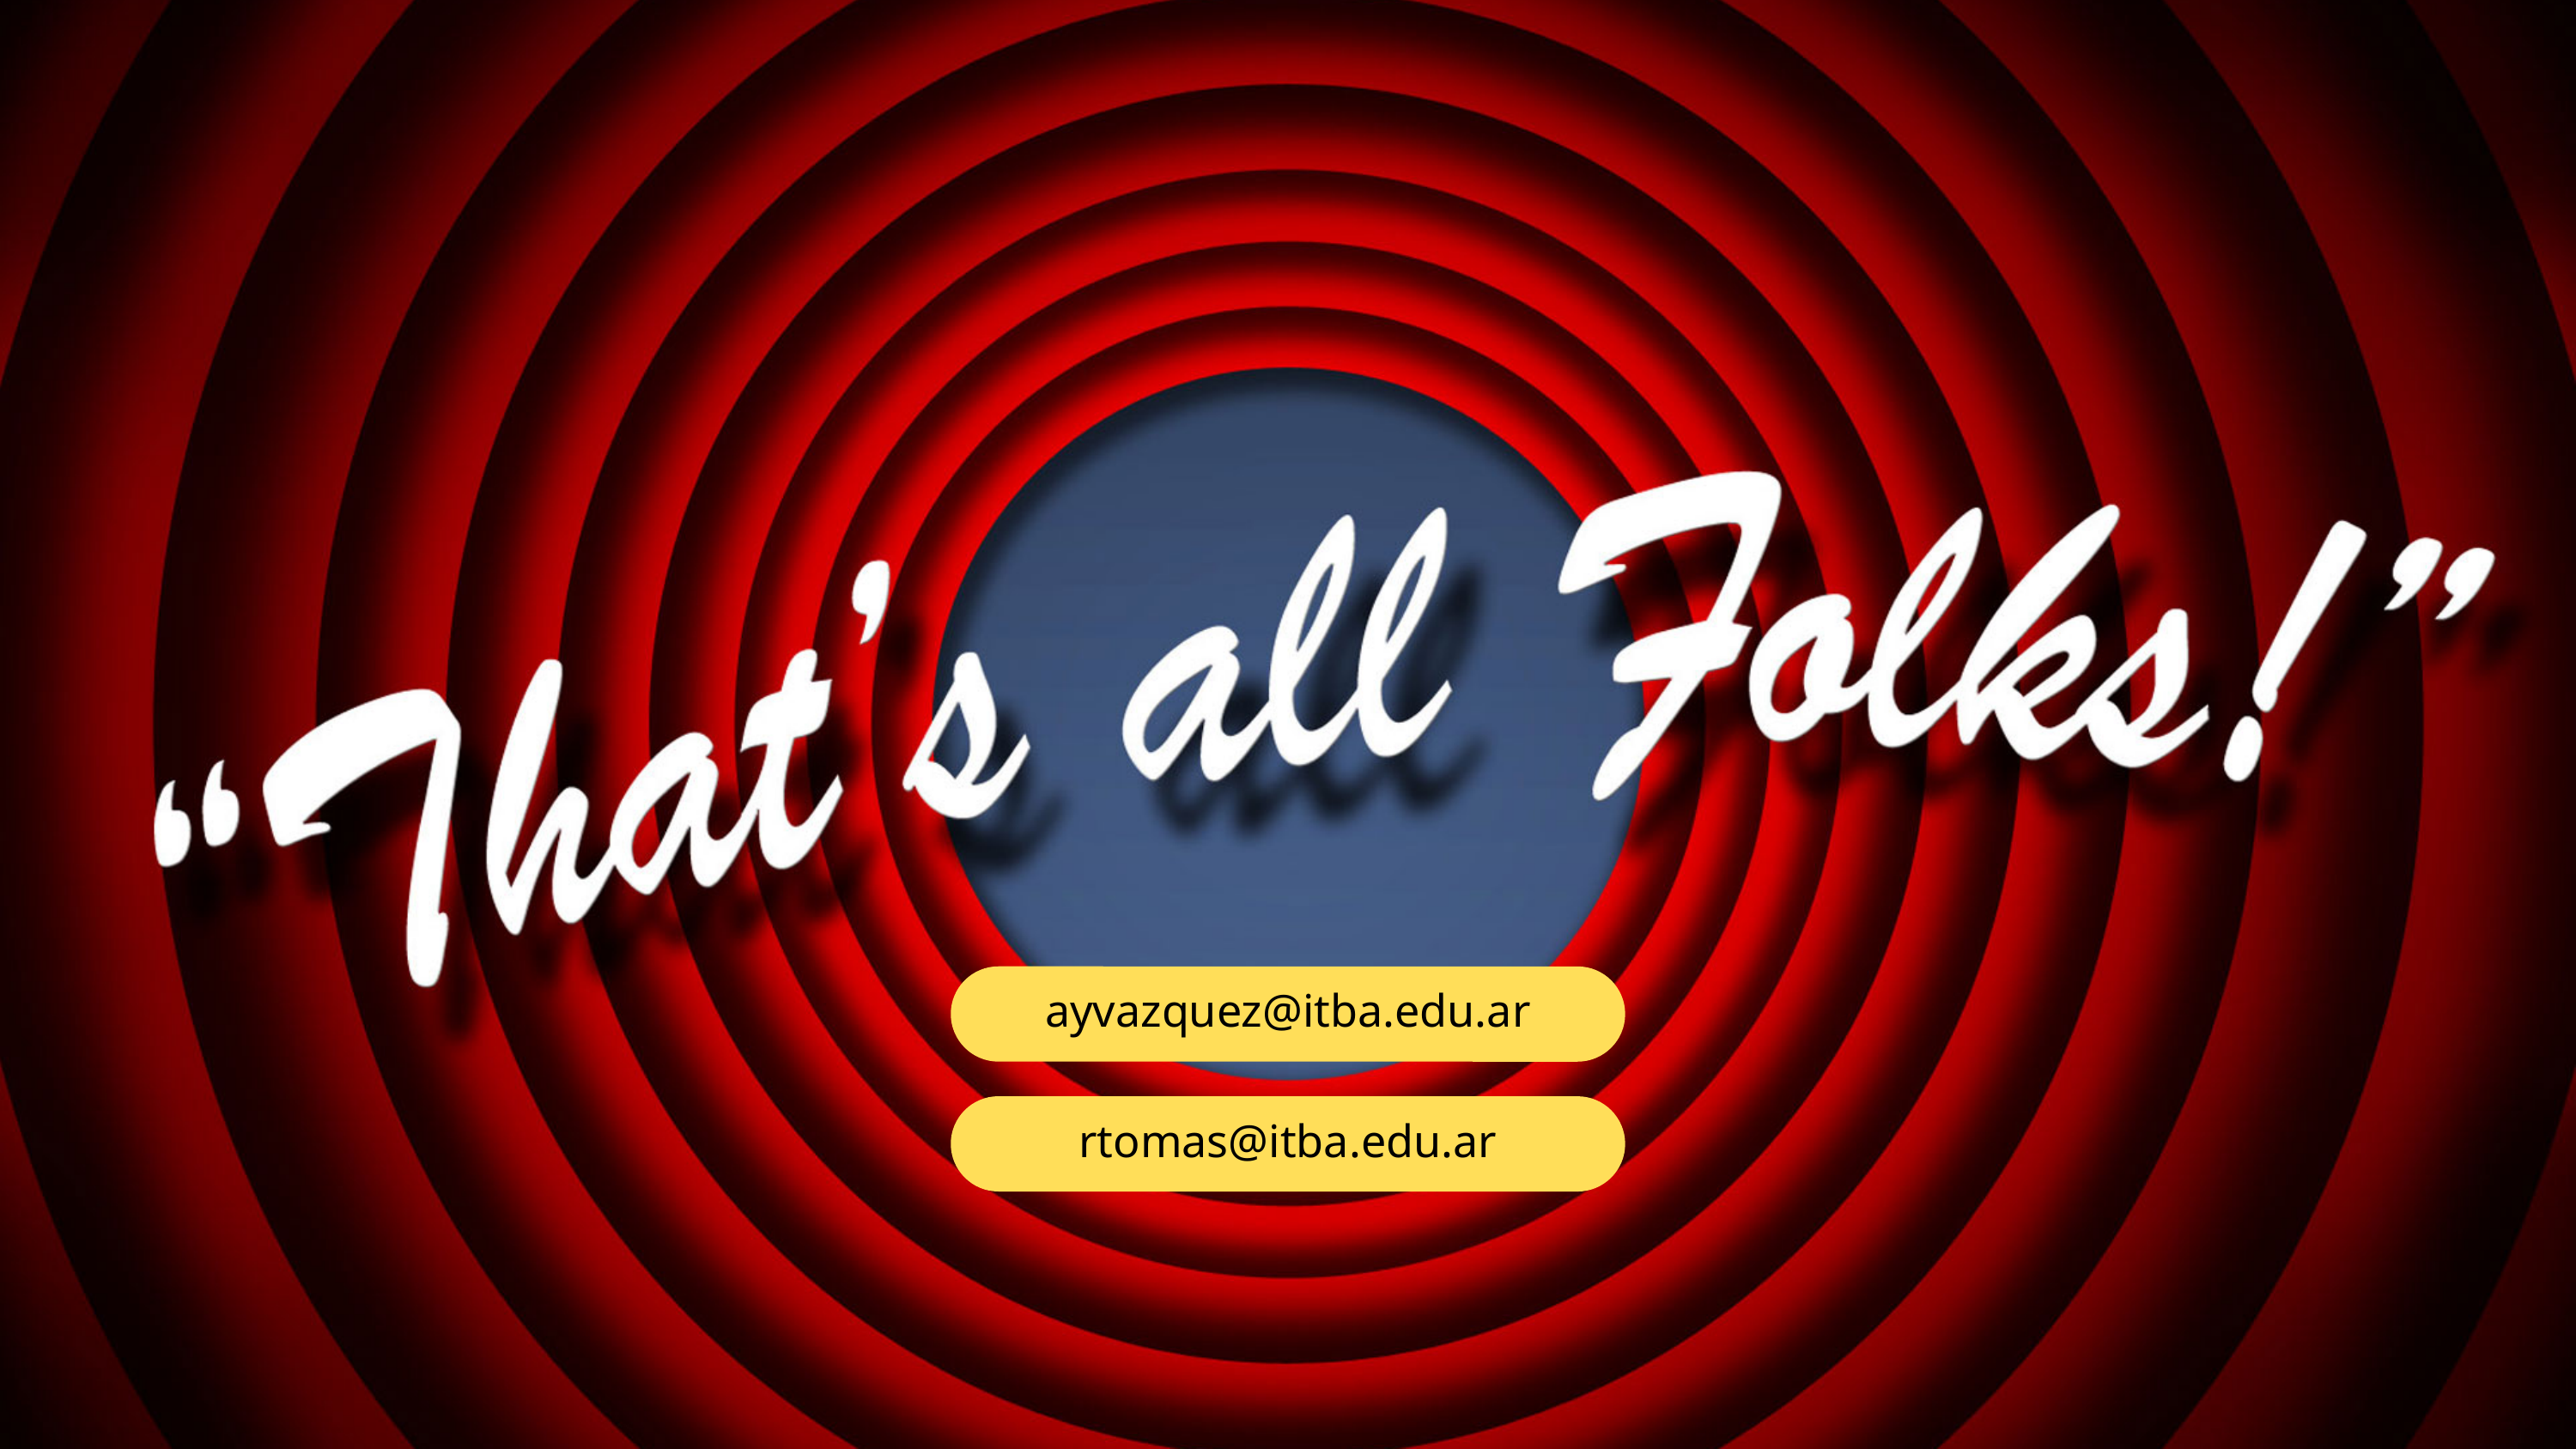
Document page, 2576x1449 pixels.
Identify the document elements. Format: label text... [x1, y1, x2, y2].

text_box [0, 0, 2576, 1449]
text_box ayvazquez@itba.edu.ar [1035, 991, 1541, 1037]
text_box rtomas@itba.edu.ar [1035, 1121, 1541, 1167]
